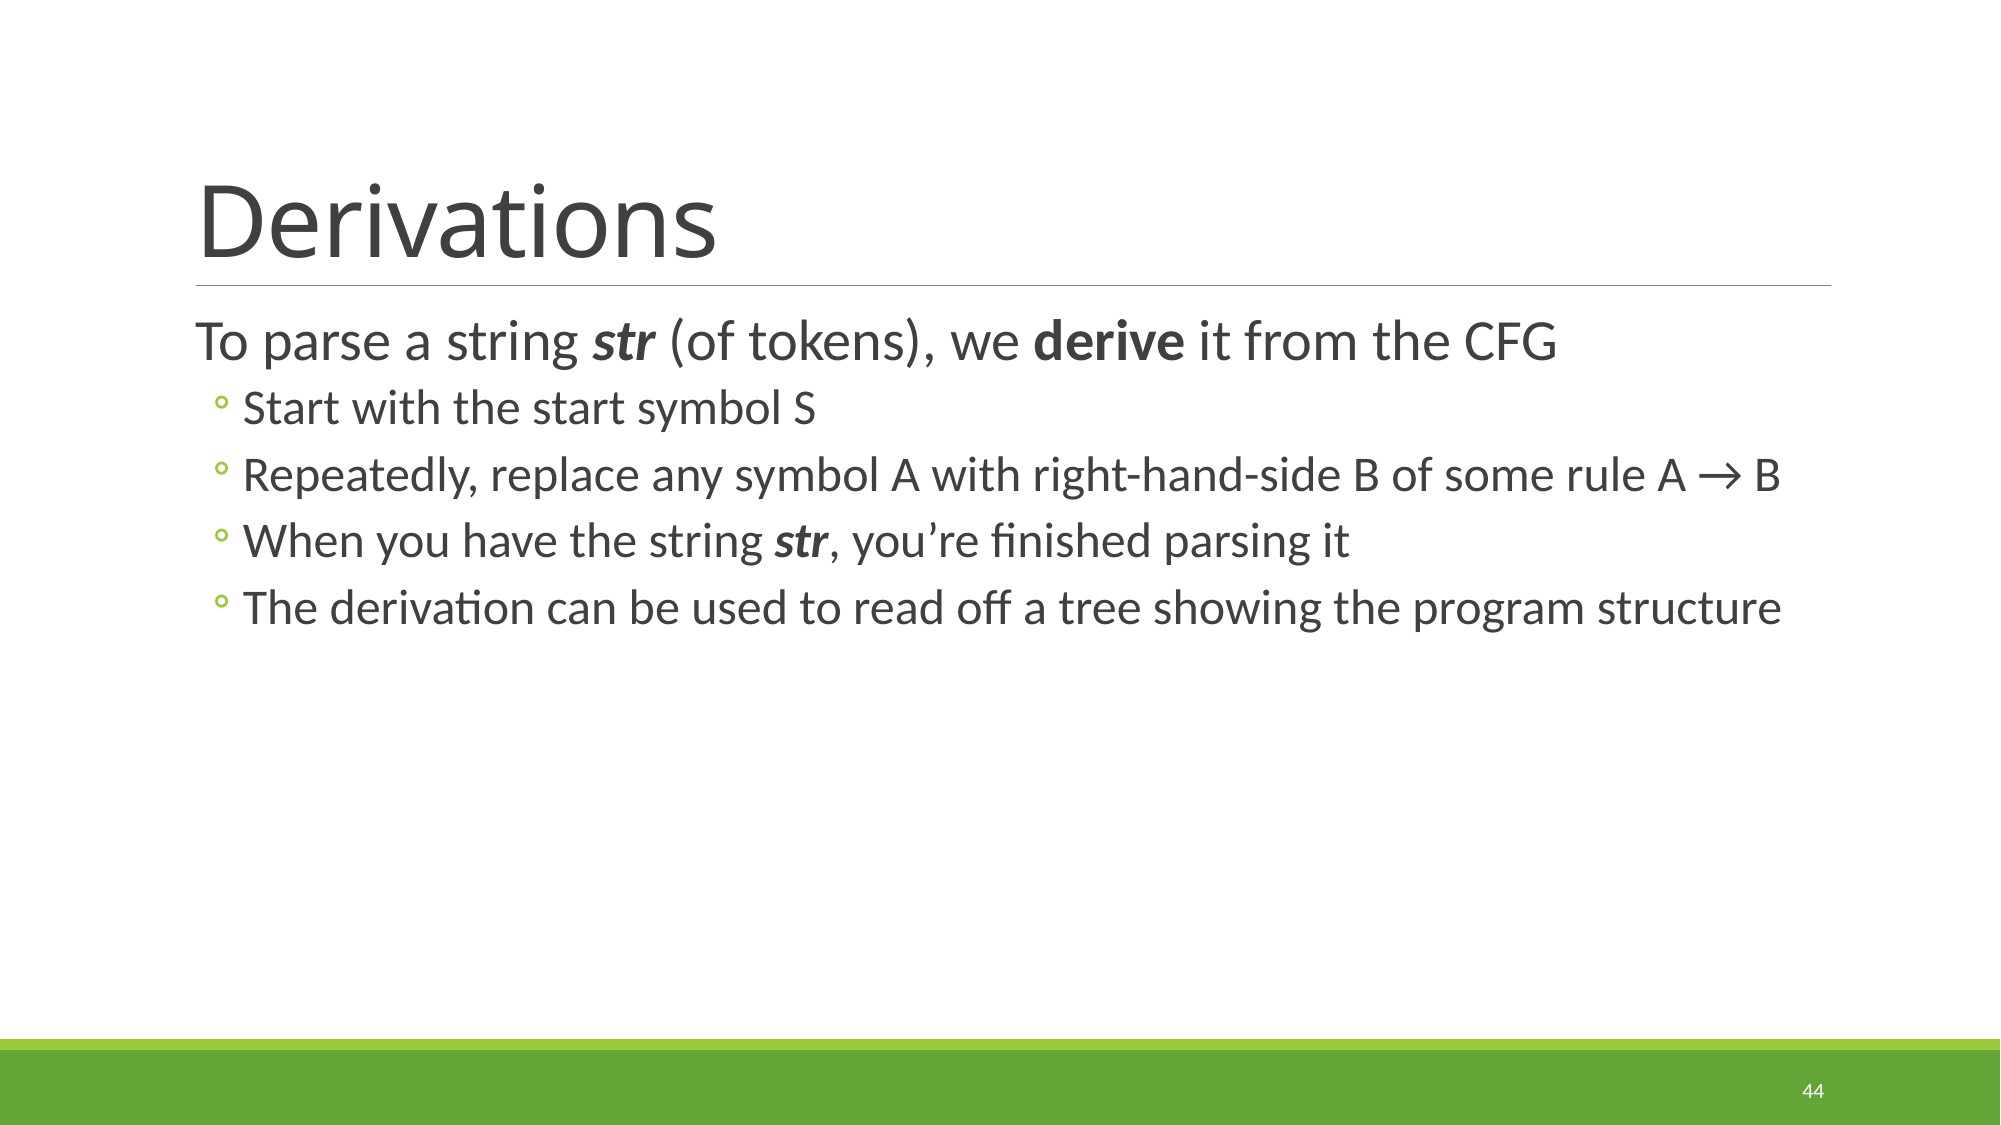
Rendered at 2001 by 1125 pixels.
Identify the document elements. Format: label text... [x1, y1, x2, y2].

list To parse a string str (of tokens), we derive it from the CFG Start with the start symbol S Repeatedly, replace any symbol A with right-hand-side B of some rule A → B When you have the string str, you’re finished parsing it The derivation can be used to read off a tree showing the program structure [180, 302, 1830, 963]
slide_number 44 [1624, 1059, 1840, 1120]
title Derivations [180, 47, 1830, 285]
